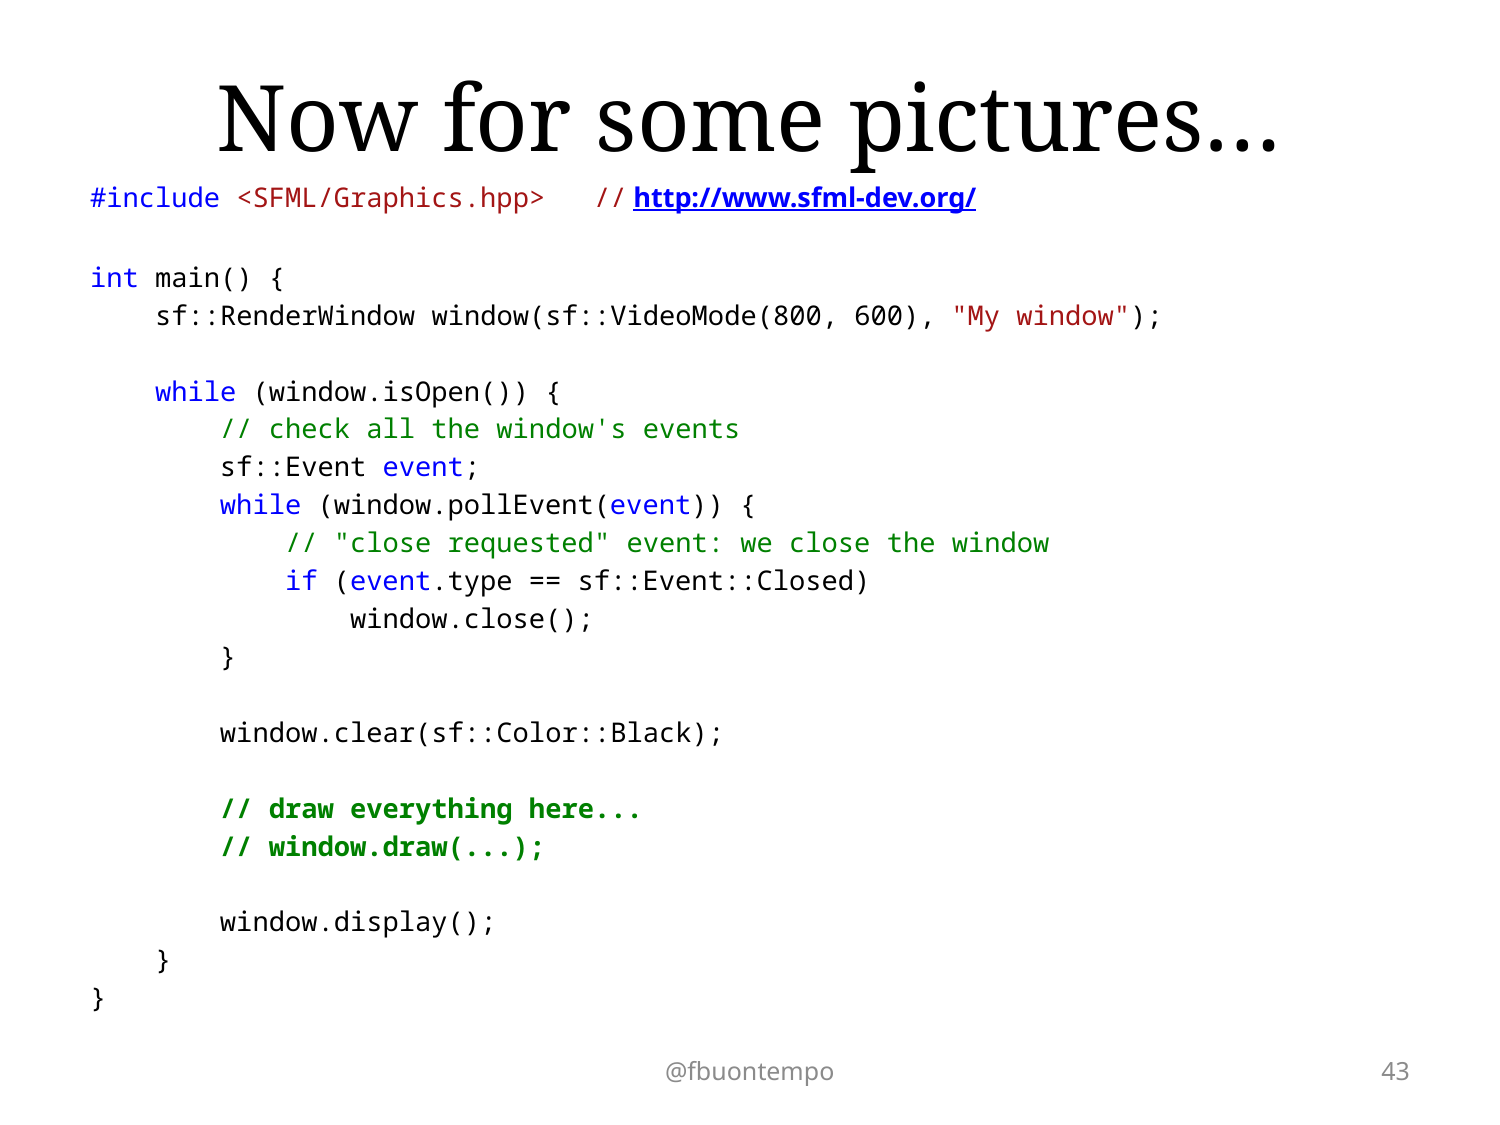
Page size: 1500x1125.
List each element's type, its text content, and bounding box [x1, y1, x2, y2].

title Now for some pictures… [75, 45, 1425, 172]
footer @fbuontempo [512, 1042, 988, 1103]
slide_number 43 [1074, 1042, 1425, 1103]
list #include <SFML/Graphics.hpp> // http://www.sfml-dev.org/ int main() { sf::RenderWindow window(sf::VideoMode(800, 600), "My window"); while (window.isOpen()) { // check all the window's events sf::Event event; while (window.pollEvent(event)) { // "close requested" event: we close the window if (event.type == sf::Event::Closed) window.close(); } window.clear(sf::Color::Black); // draw everything here... // window.draw(...); window.display(); } } [75, 172, 1425, 1059]
